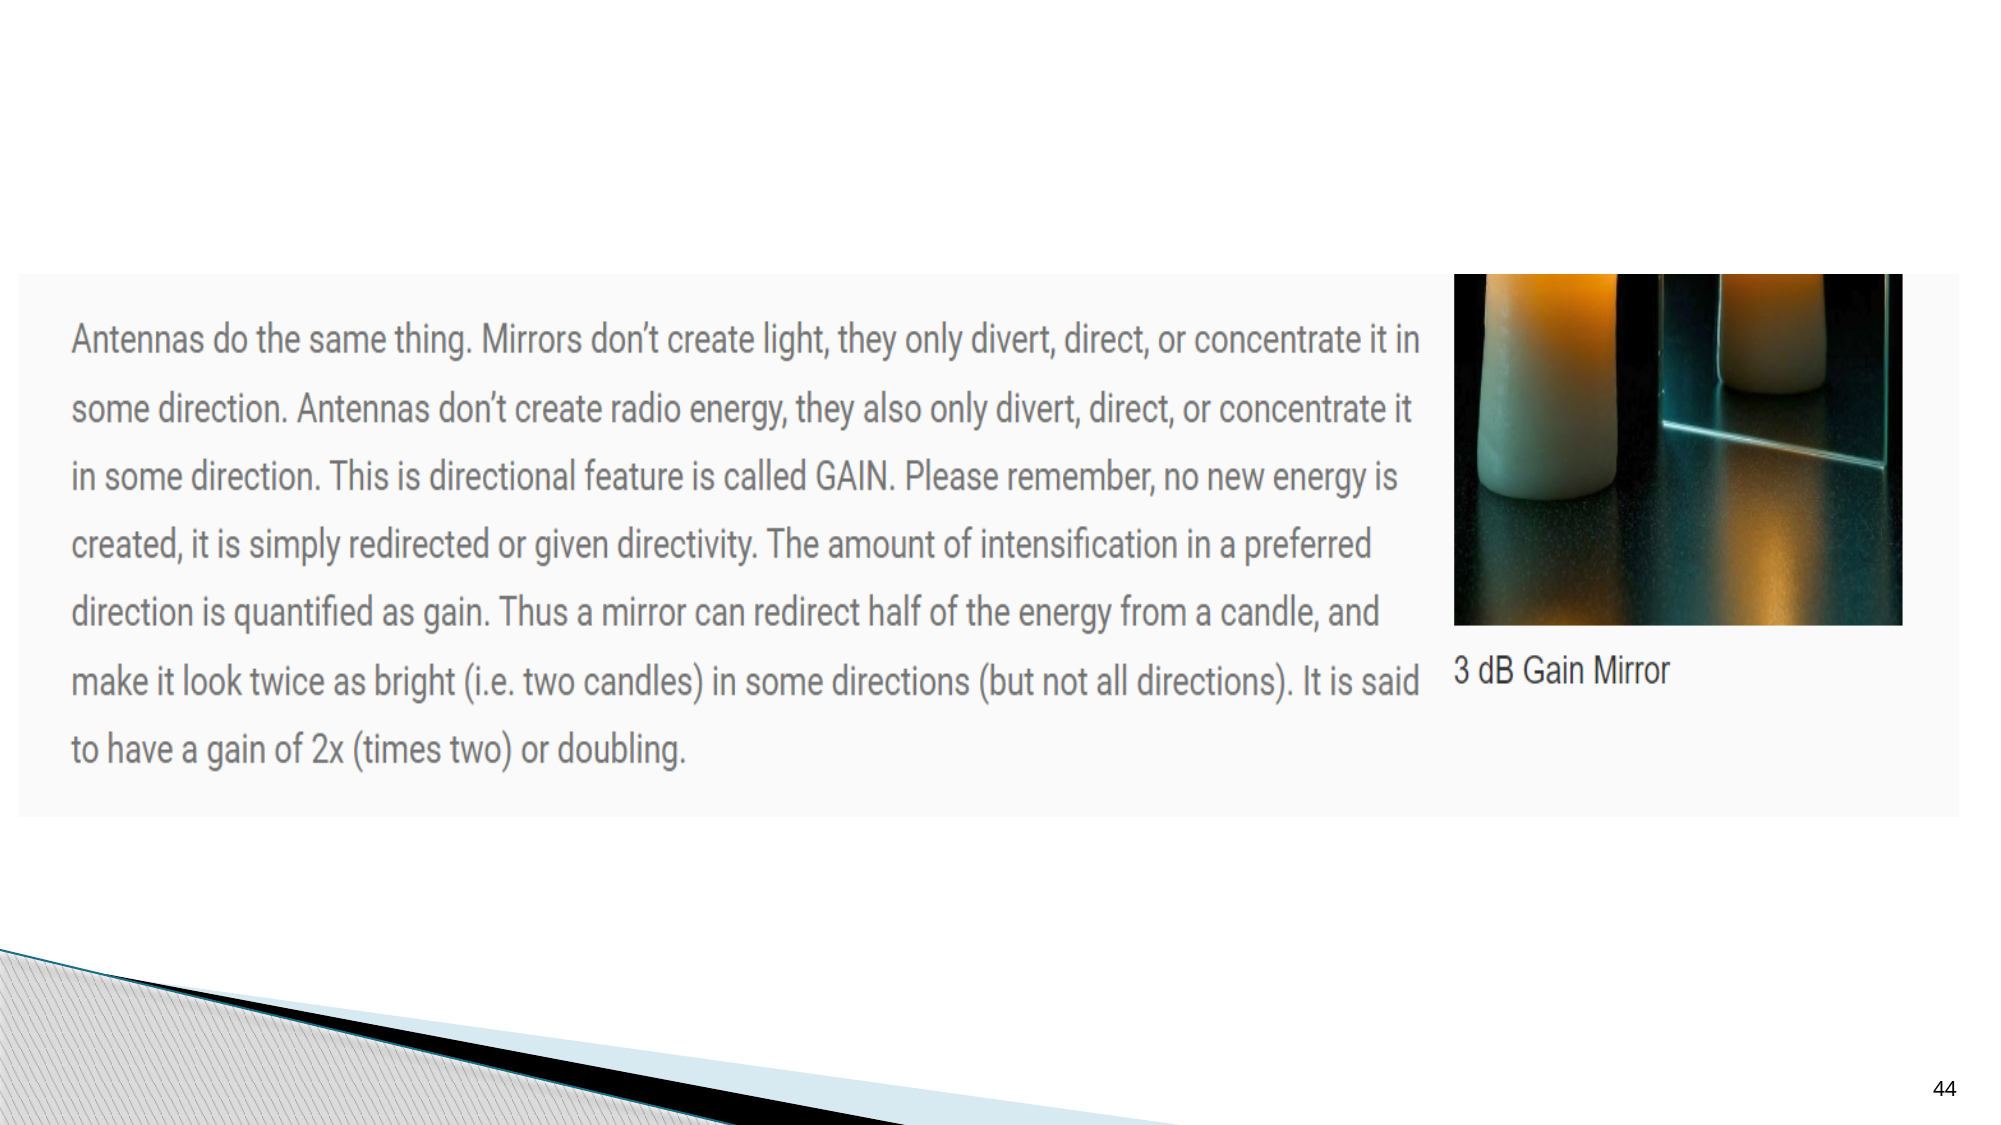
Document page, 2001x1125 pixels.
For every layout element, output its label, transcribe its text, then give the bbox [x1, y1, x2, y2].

picture [18, 274, 1960, 817]
slide_number 44 [1891, 1051, 1972, 1112]
